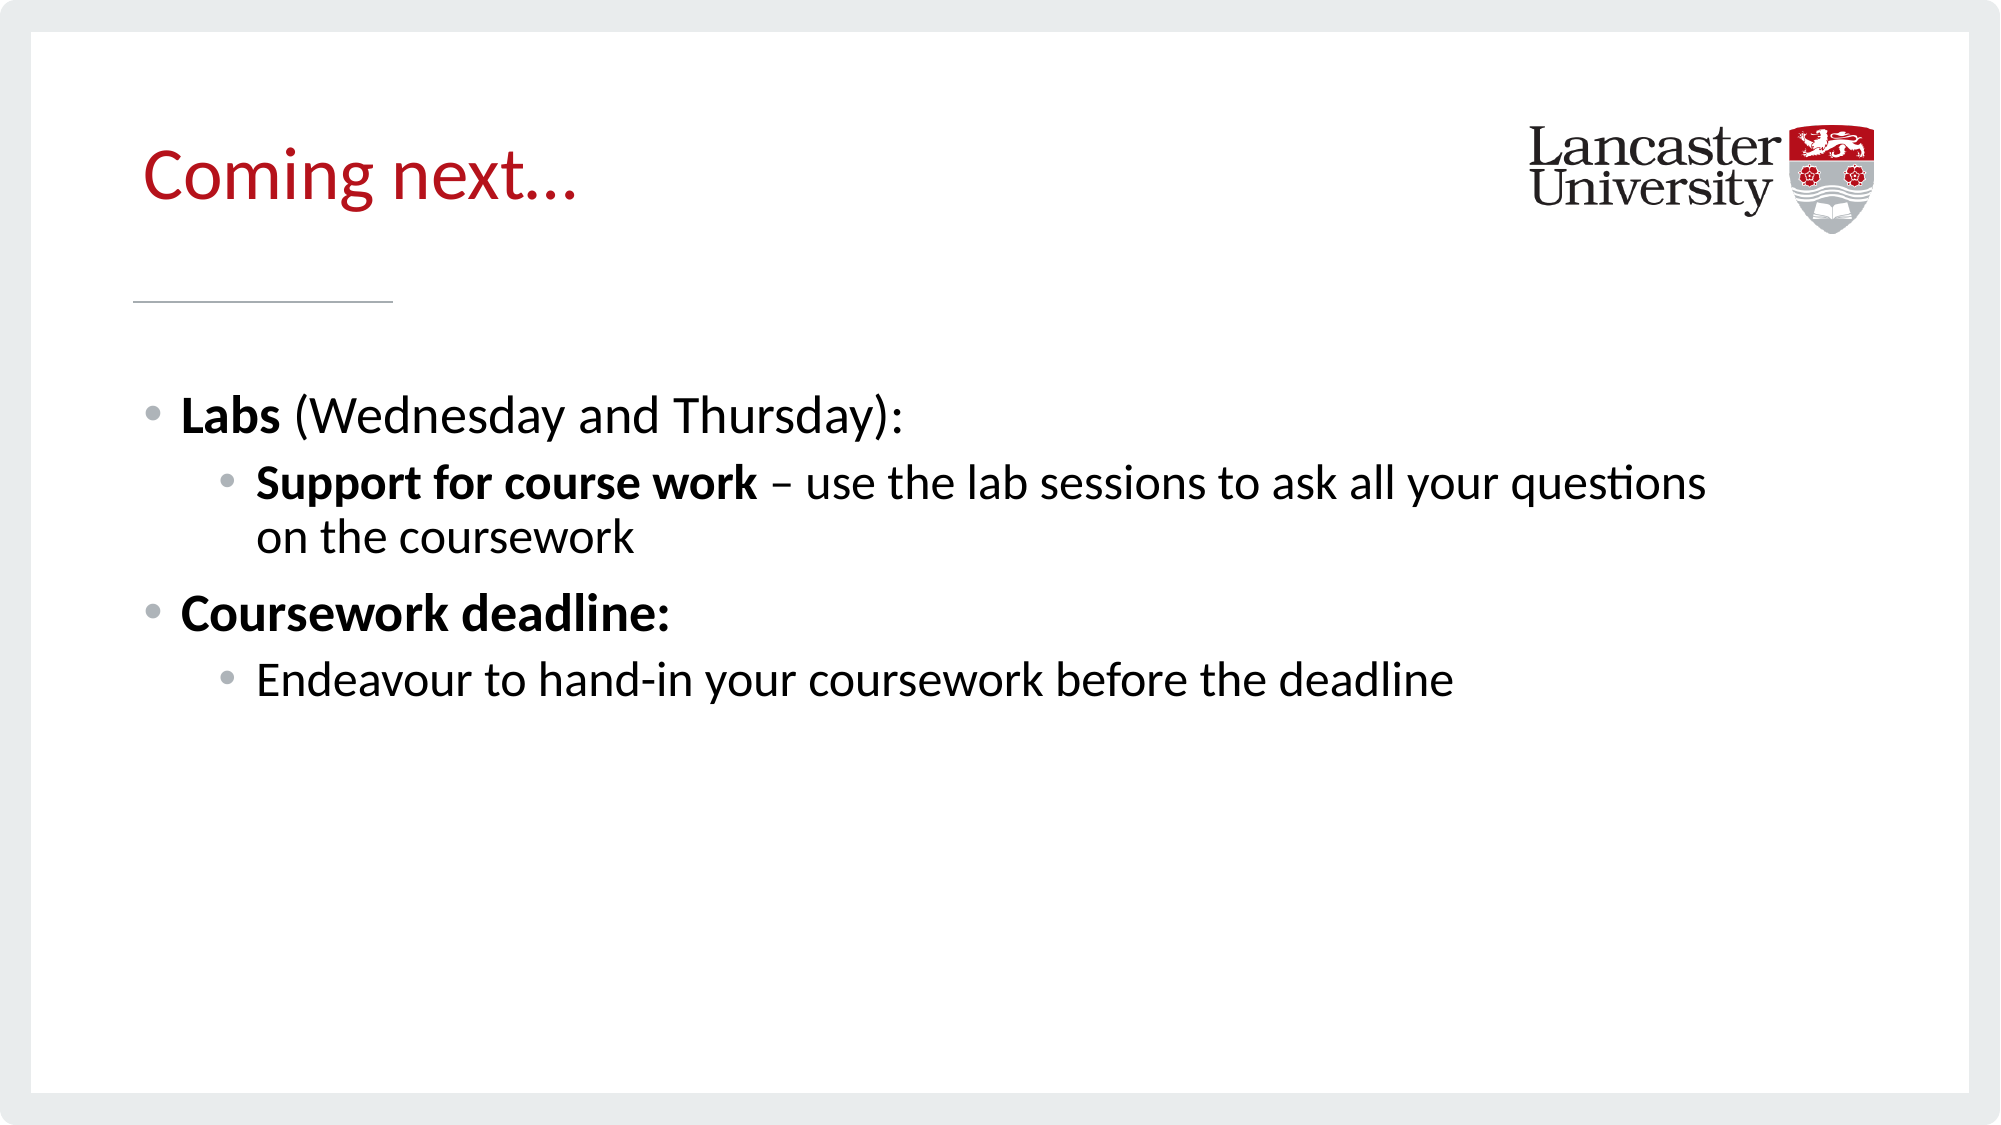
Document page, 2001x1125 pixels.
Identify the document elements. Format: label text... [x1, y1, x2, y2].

title Coming next… [128, 78, 1482, 279]
list Labs (Wednesday and Thursday): Support for course work – use the lab sessions to ask all your questions on the coursework Coursework deadline: Endeavour to hand-in your coursework before the deadline [128, 379, 1738, 1014]
